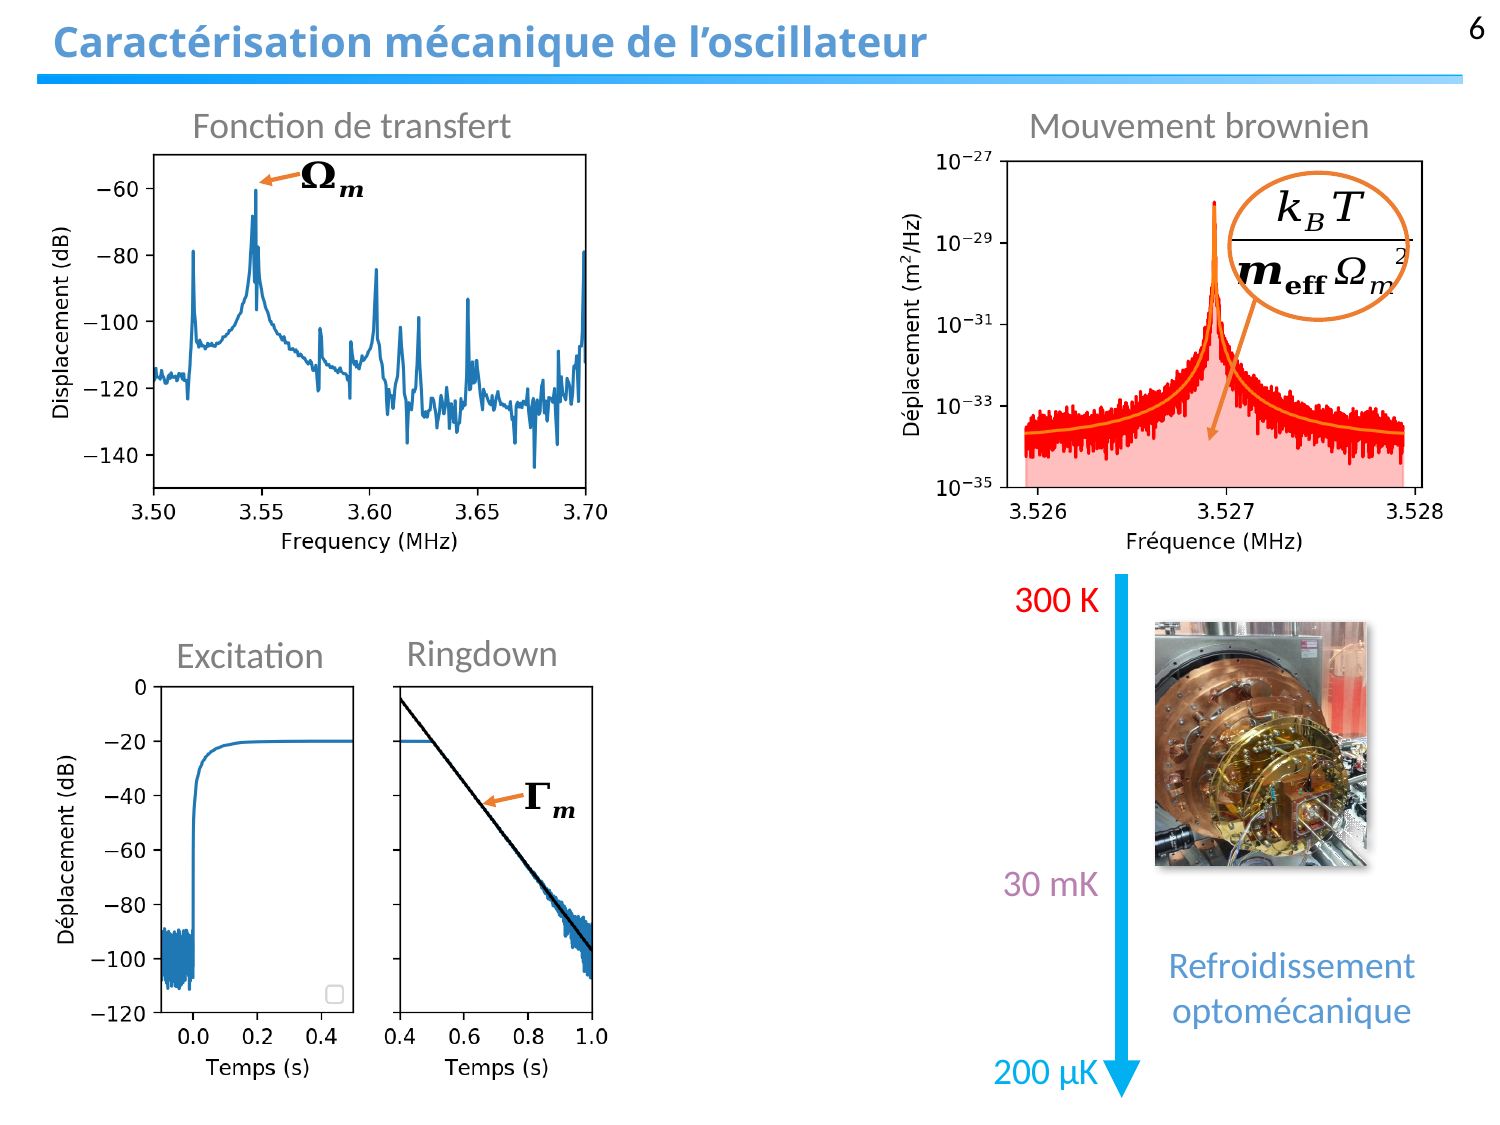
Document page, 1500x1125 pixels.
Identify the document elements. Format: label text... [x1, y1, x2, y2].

picture [884, 137, 1459, 568]
title Caractérisation mécanique de l’oscillateur [37, 12, 1463, 75]
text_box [258, 156, 364, 202]
text_box Ringdown [380, 621, 585, 663]
text_box Excitation [147, 624, 353, 663]
text_box [37, 75, 1463, 84]
text_box 6 [1387, 0, 1500, 54]
picture [37, 137, 623, 568]
picture [39, 663, 623, 1096]
text_box Fonction de transfert [164, 94, 541, 137]
text_box Mouvement brownien [1011, 94, 1388, 137]
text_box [482, 777, 577, 824]
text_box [965, 567, 1434, 1101]
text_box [1208, 172, 1415, 441]
